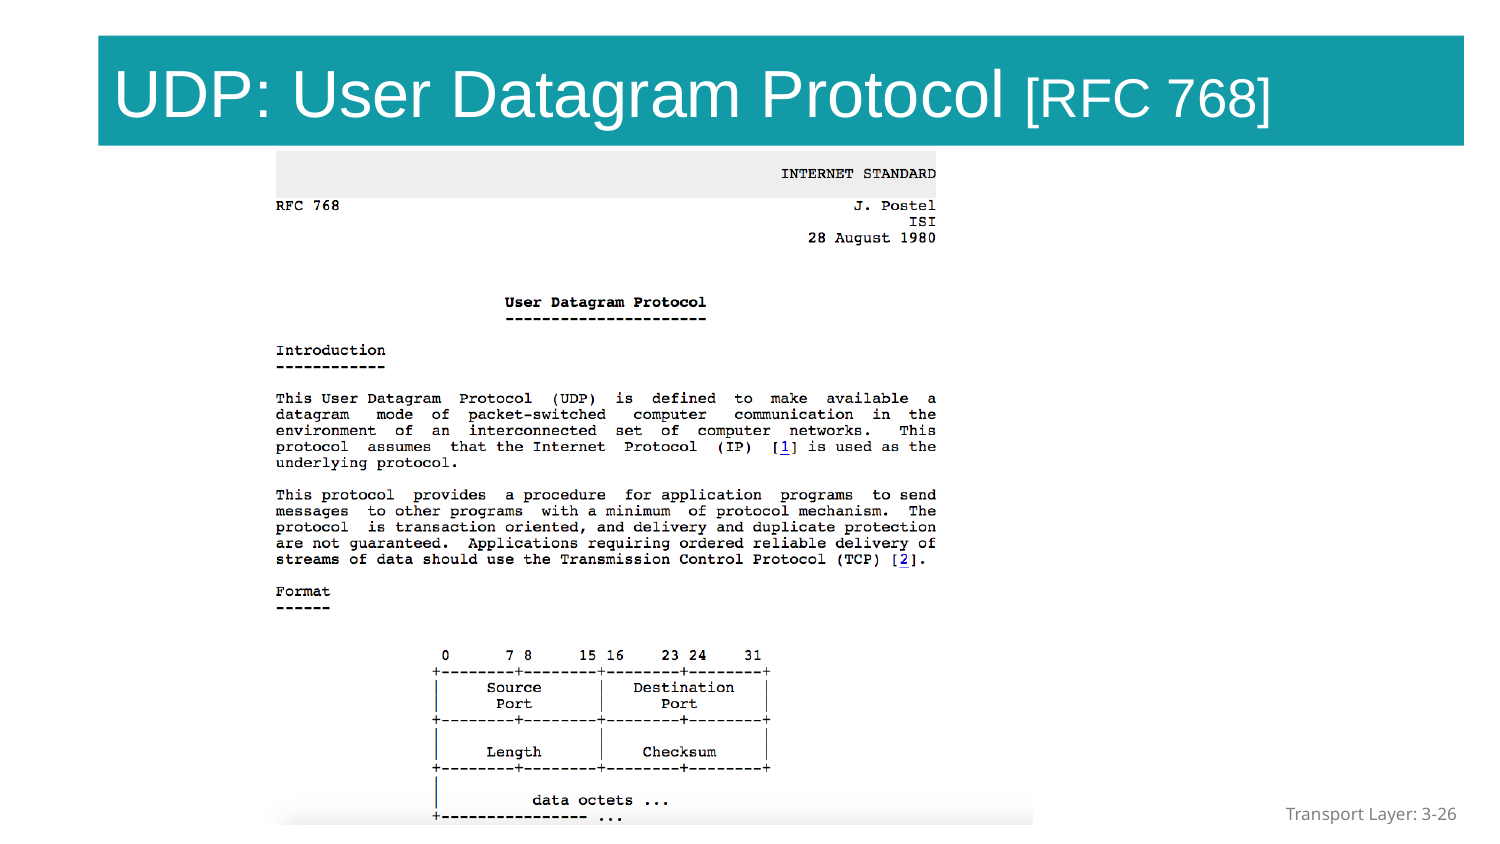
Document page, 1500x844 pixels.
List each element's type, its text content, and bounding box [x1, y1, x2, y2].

picture [231, 151, 1034, 825]
title UDP: User Datagram Protocol [RFC 768] [98, 35, 1464, 146]
slide_number Transport Layer: 3-26 [1134, 792, 1472, 838]
